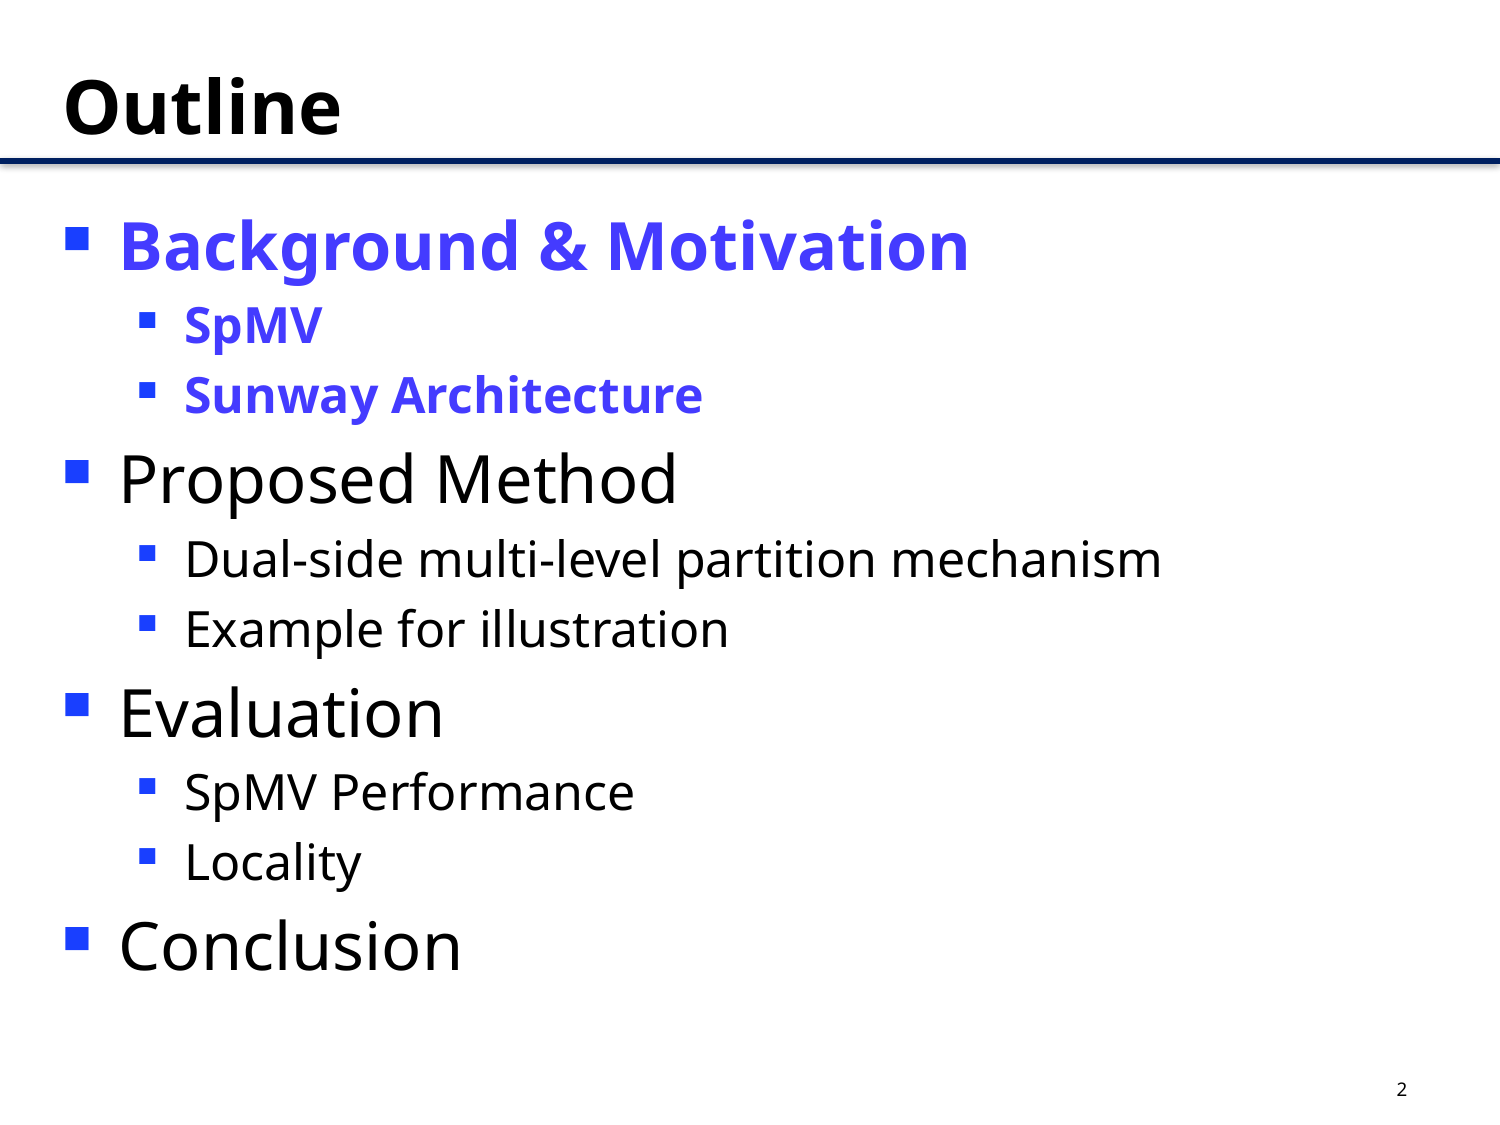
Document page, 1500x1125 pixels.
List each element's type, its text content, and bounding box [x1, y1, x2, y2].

list Background & Motivation SpMV Sunway Architecture Proposed Method Dual-side multi-level partition mechanism Example for illustration Evaluation SpMV Performance Locality Conclusion [46, 196, 1452, 1012]
title Outline [46, 66, 1454, 158]
